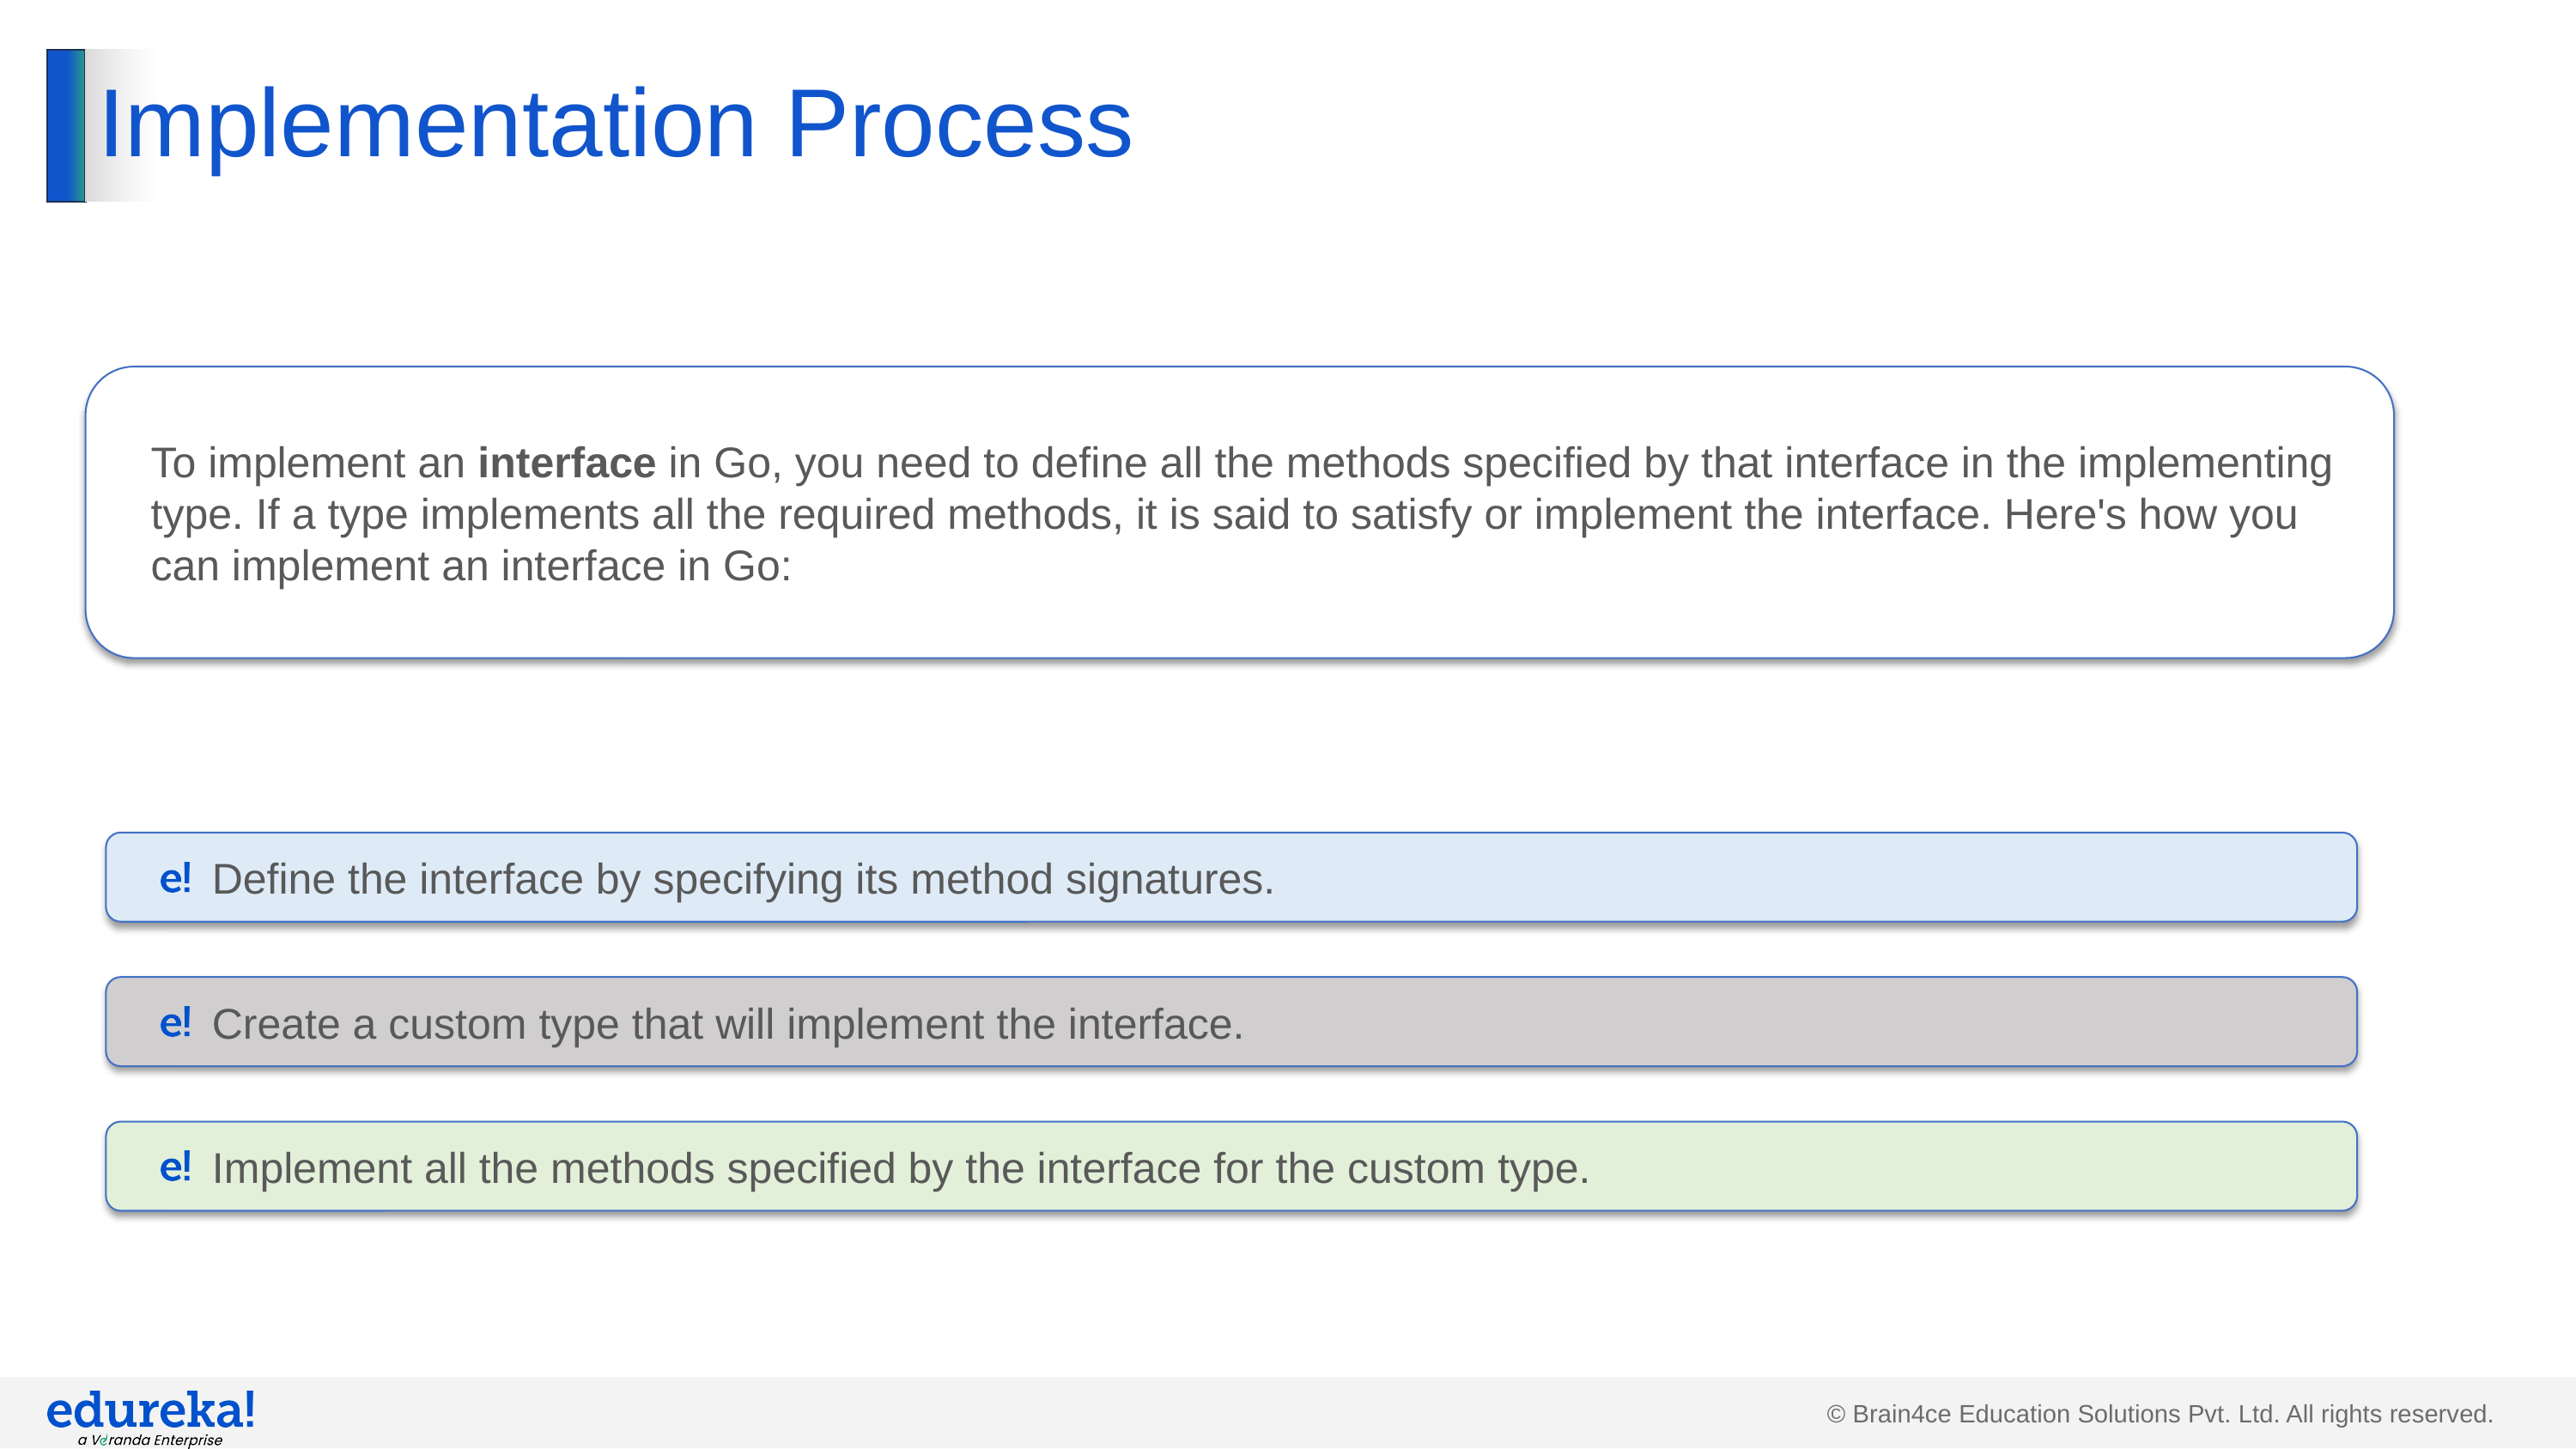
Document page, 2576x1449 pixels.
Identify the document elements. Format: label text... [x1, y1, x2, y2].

title Implementation Process [85, 49, 2491, 202]
text_box Implement all the methods specified by the interface for the custom type. [106, 1121, 2358, 1211]
text_box Define the interface by specifying its method signatures. [106, 832, 2358, 922]
text_box Create a custom type that will implement the interface. [106, 977, 2358, 1067]
picture [161, 862, 190, 893]
text_box To implement an interface in Go, you need to define all the methods specified by that interface in the implementing type. If a type implements all the required methods, it is said to satisfy or implement the interface. Here's how you can implement an interface in Go: [85, 367, 2395, 658]
picture [47, 1391, 253, 1449]
picture [161, 1150, 190, 1181]
picture [161, 1006, 190, 1037]
